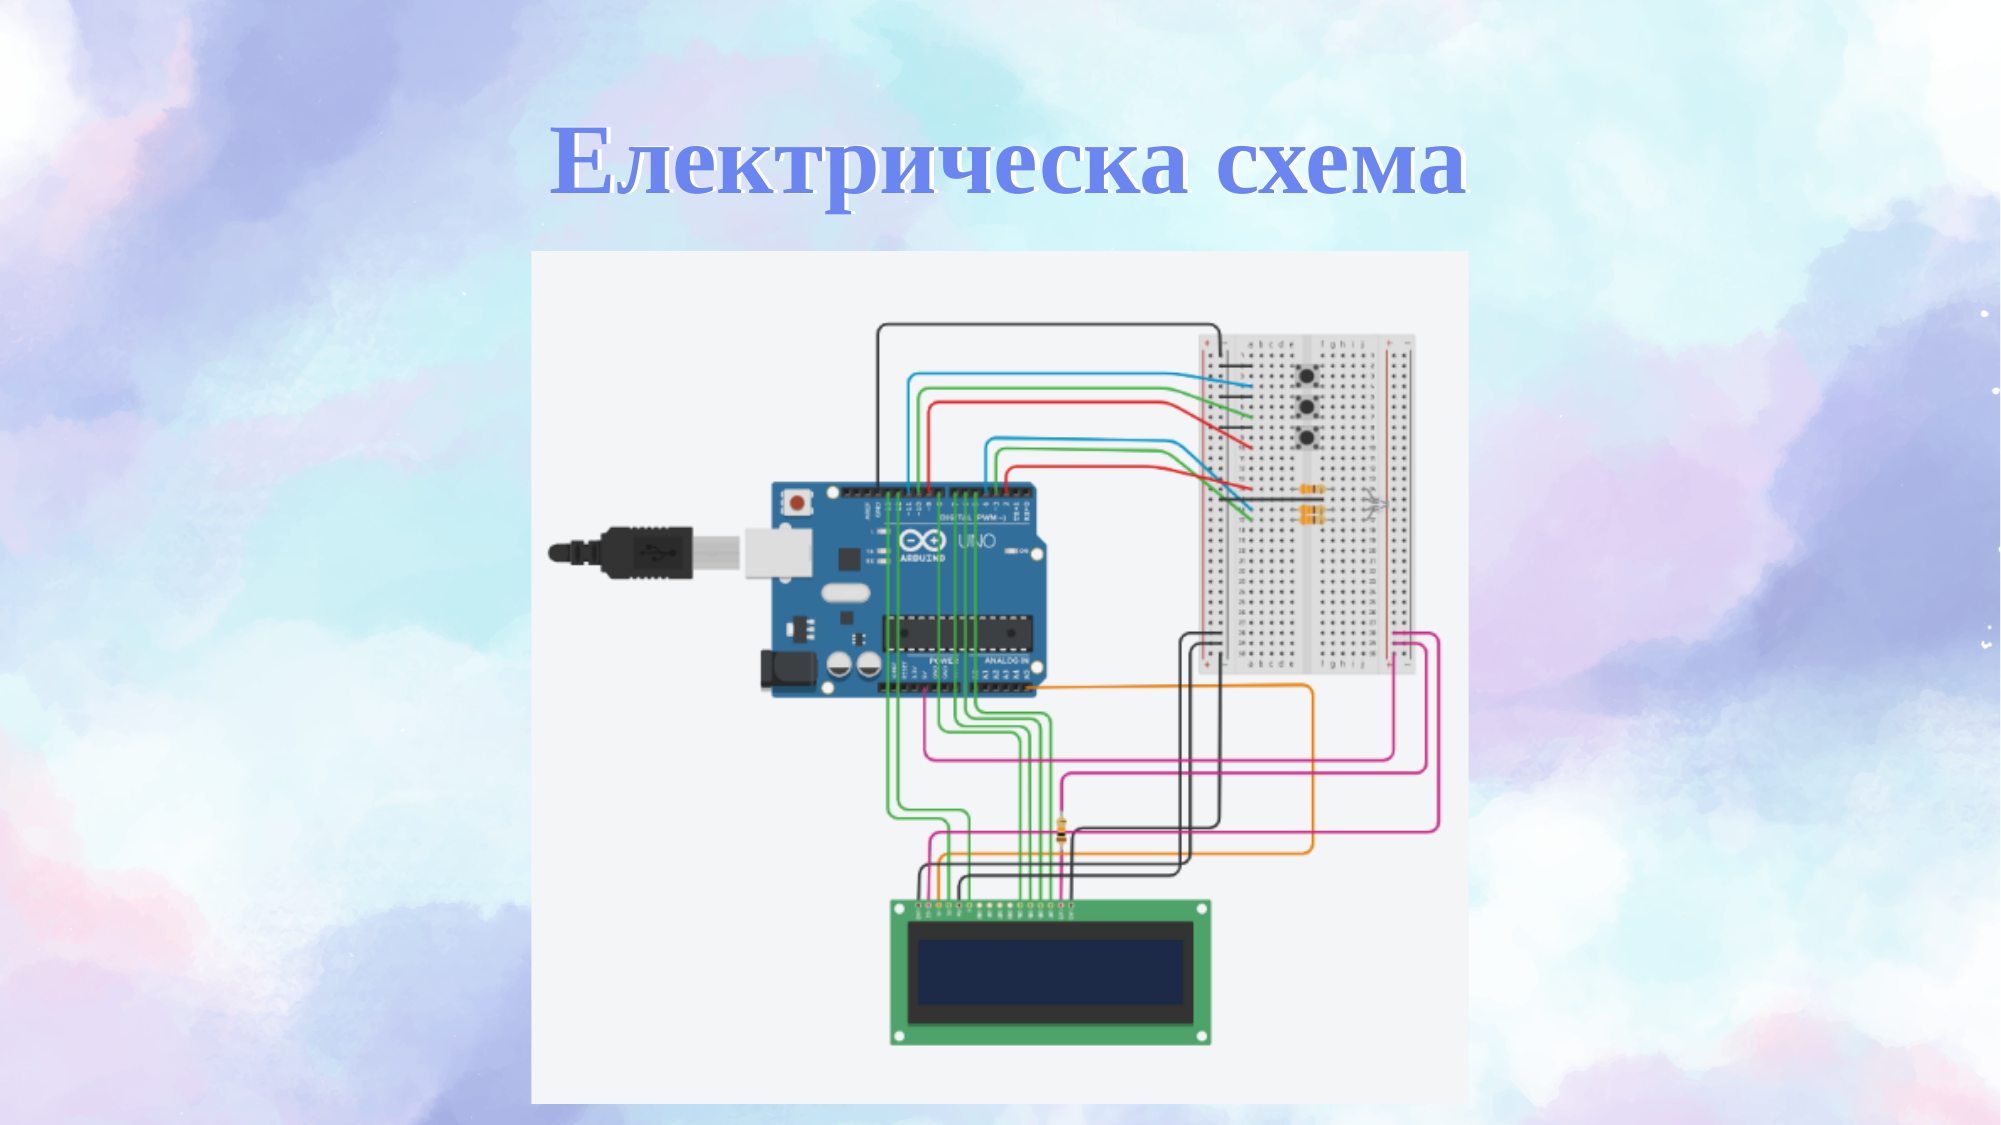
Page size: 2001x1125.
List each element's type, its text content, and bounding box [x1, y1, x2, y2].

picture [530, 251, 1469, 1104]
title Електрическа схема [86, 78, 1932, 223]
